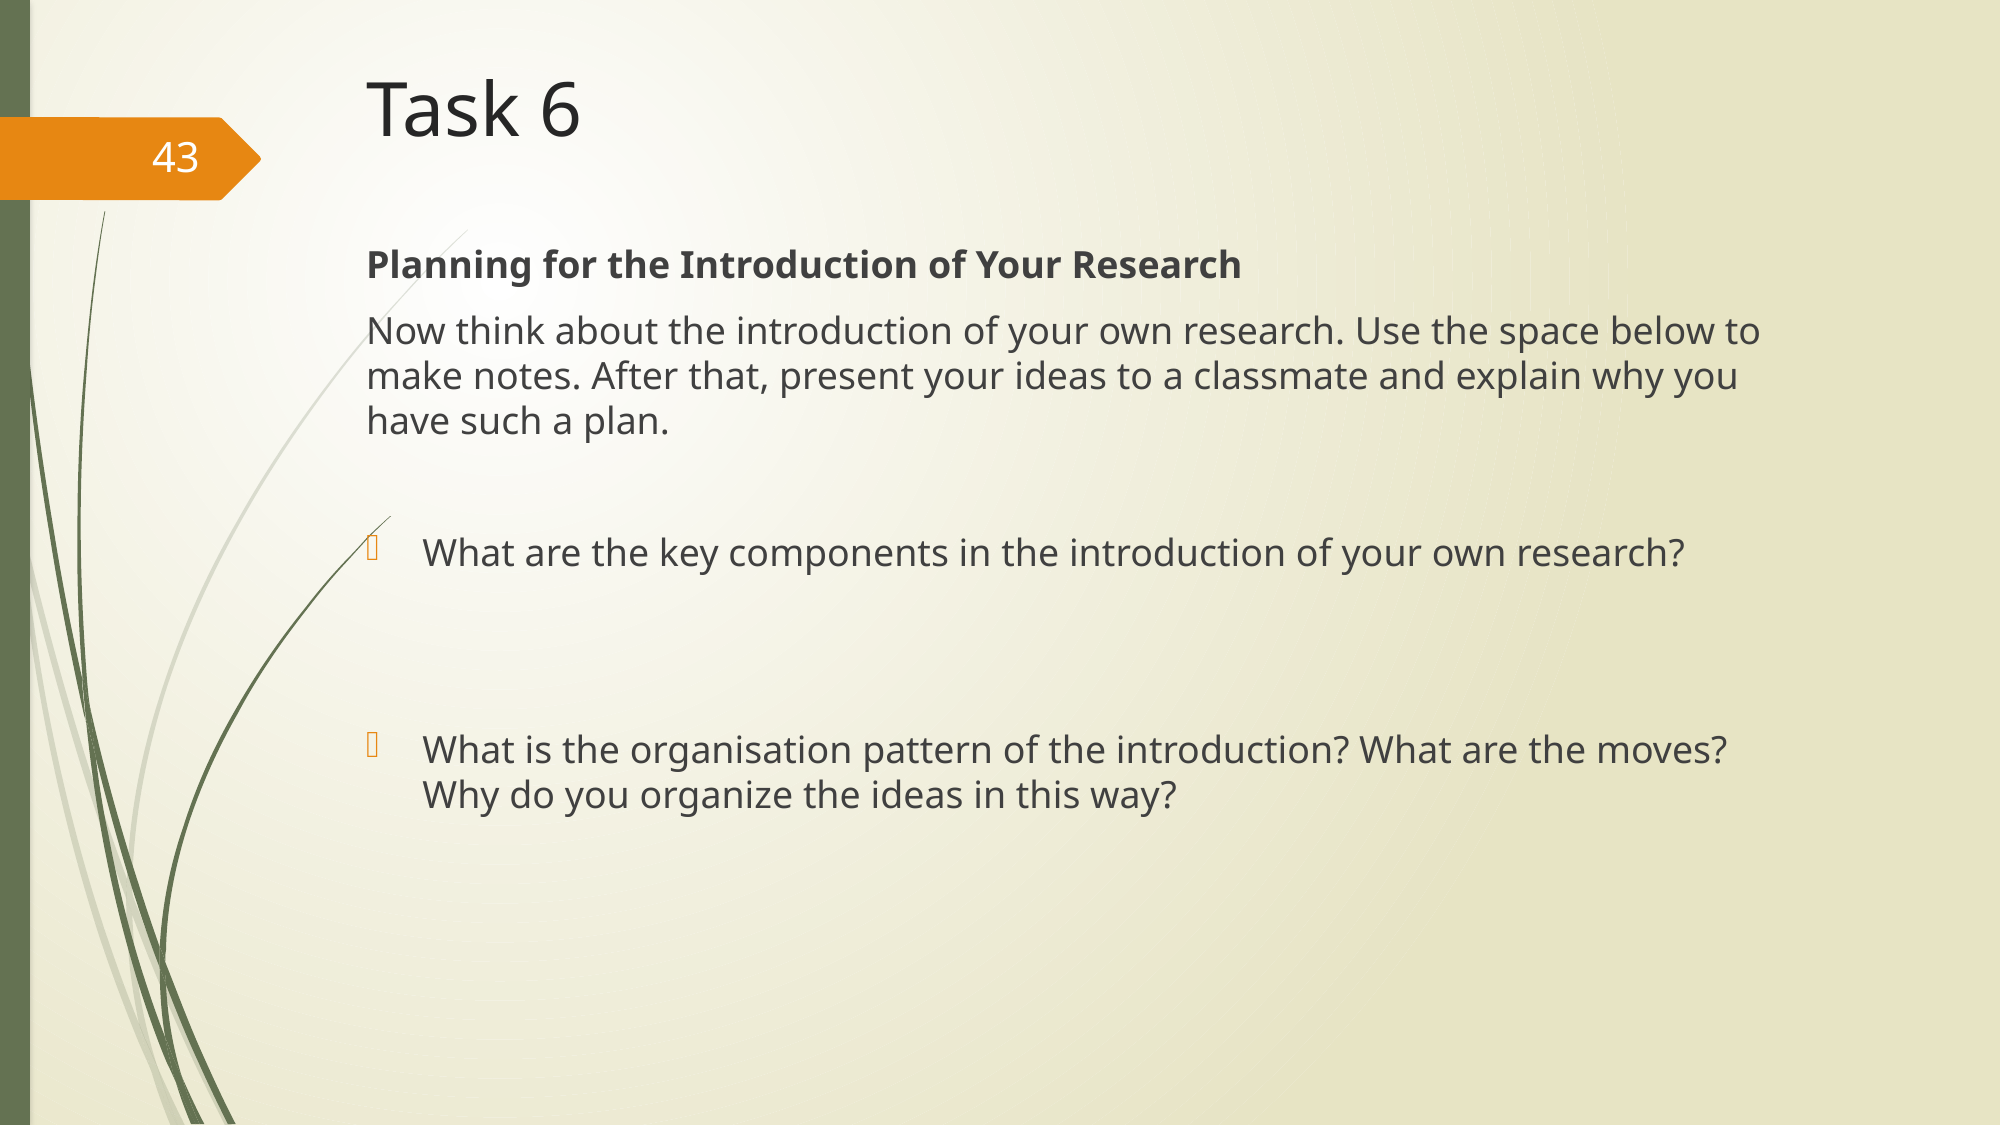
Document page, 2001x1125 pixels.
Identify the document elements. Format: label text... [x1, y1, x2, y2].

slide_number 43 [87, 129, 216, 190]
title Task 6 [351, 54, 1814, 233]
list Planning for the Introduction of Your Research Now think about the introduction of your own research. Use the space below to make notes. After that, present your ideas to a classmate and explain why you have such a plan. What are the key components in the introduction of your own research? What is the organisation pattern of the introduction? What are the moves? Why do you organize the ideas in this way? [351, 233, 1814, 965]
